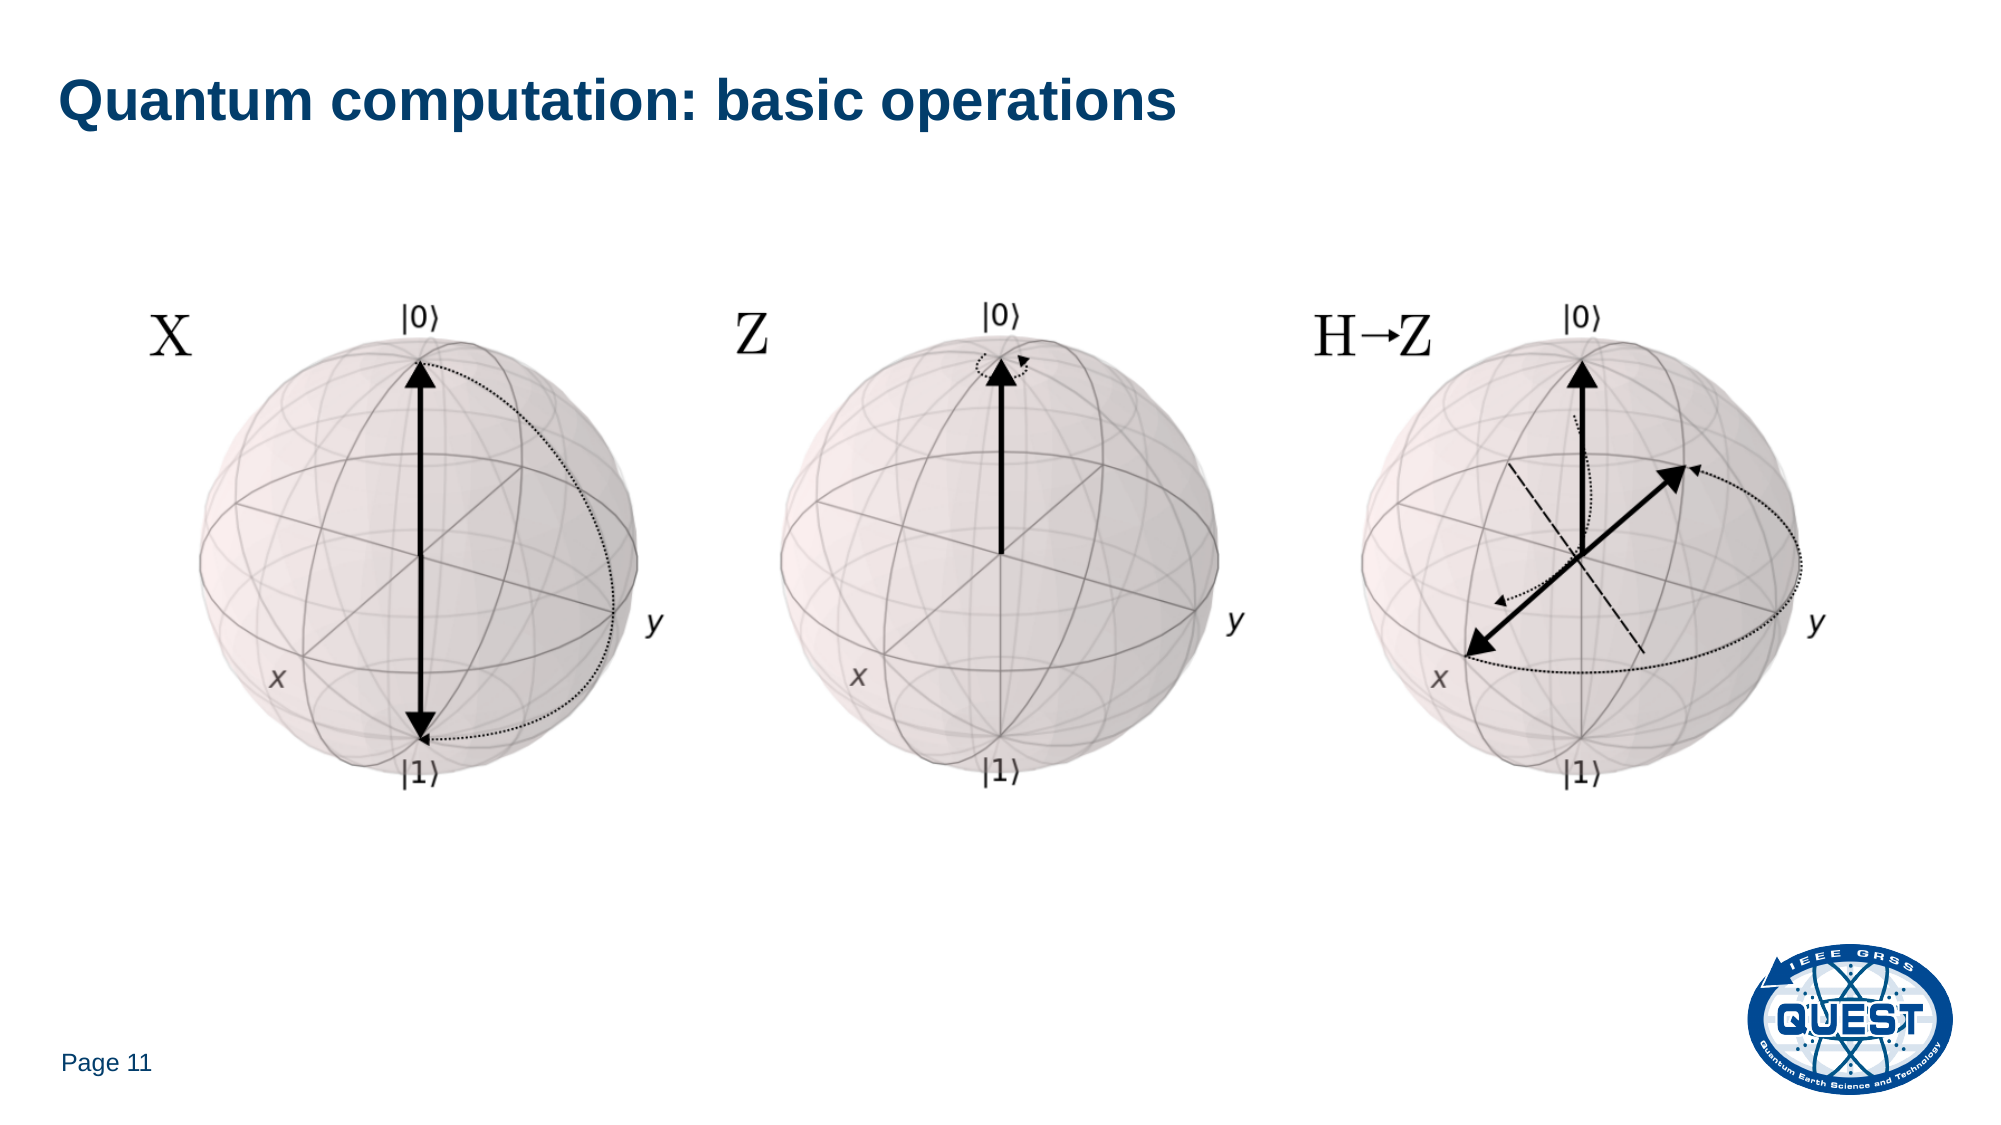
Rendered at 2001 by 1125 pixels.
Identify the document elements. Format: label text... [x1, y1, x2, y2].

slide_number Page 11 [60, 1046, 179, 1084]
picture [1295, 286, 1851, 842]
picture [1700, 940, 2000, 1099]
picture [714, 284, 1270, 841]
picture [133, 286, 689, 842]
title Quantum computation: basic operations [59, 53, 1938, 161]
